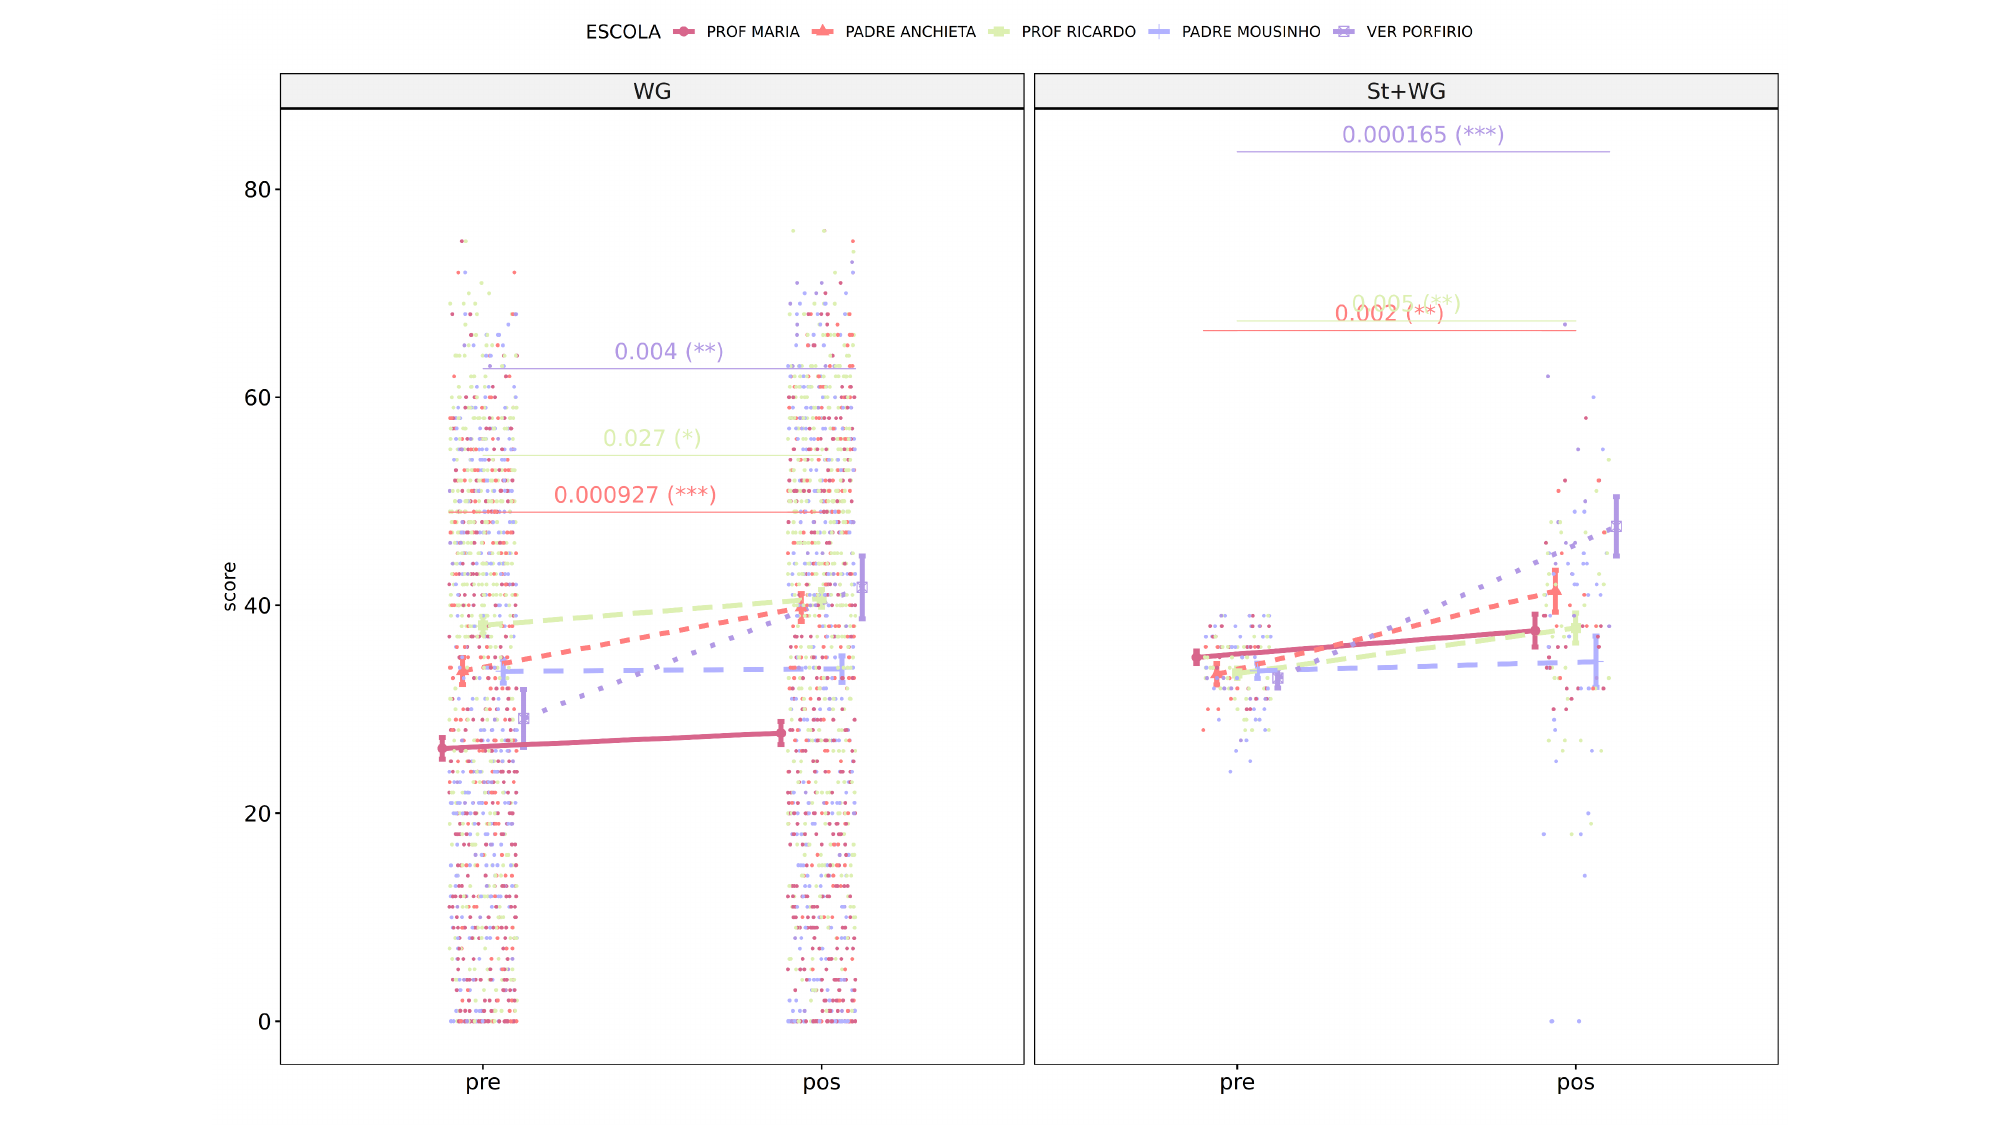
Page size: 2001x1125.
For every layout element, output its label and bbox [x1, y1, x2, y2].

picture [212, 0, 1788, 1125]
